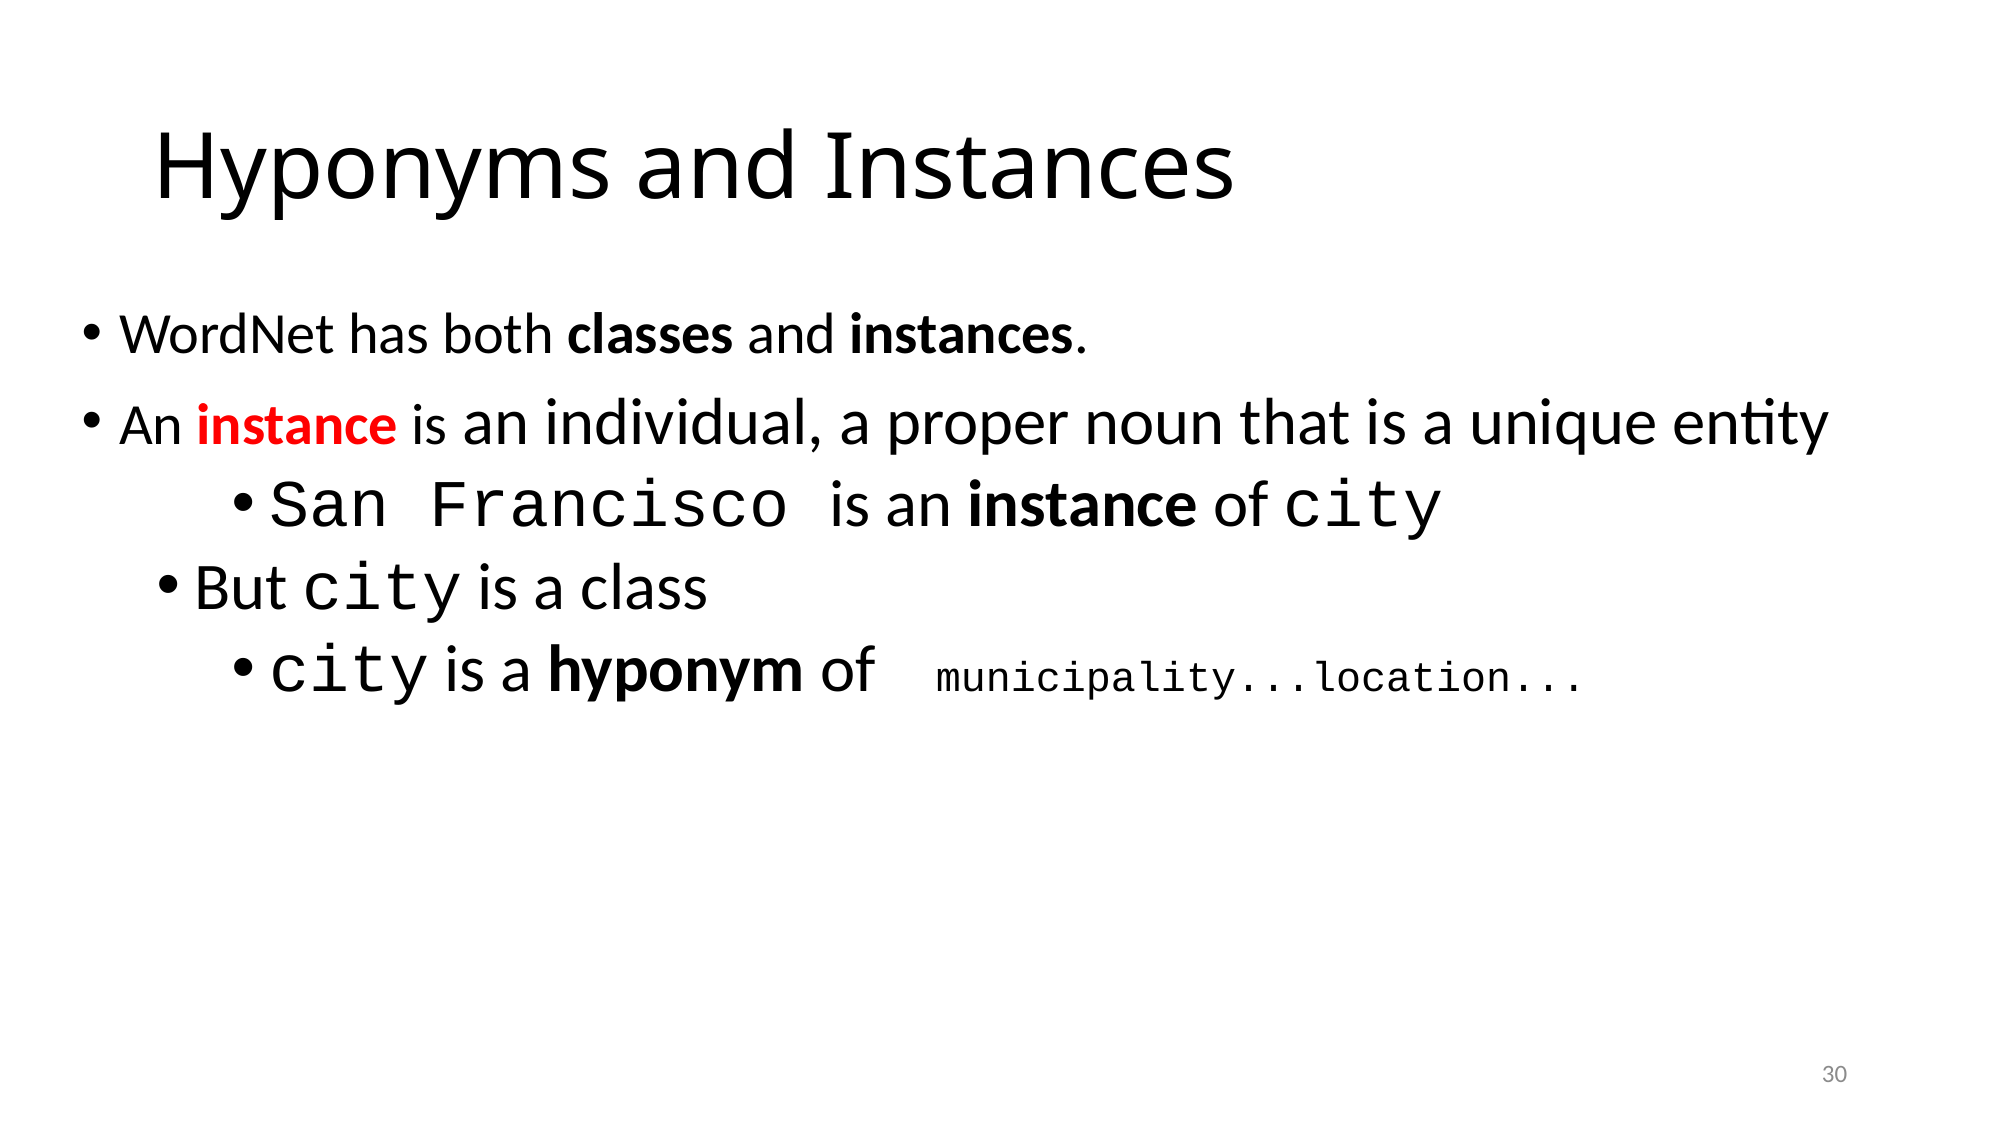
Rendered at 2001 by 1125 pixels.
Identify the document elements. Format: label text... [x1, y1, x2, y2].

slide_number 30 [1412, 1042, 1863, 1103]
title Hyponyms and Instances [137, 59, 1863, 278]
list WordNet has both classes and instances. An instance is an individual, a proper noun that is a unique entity San Francisco is an instance of city But city is a class city is a hyponym of municipality...location... [66, 295, 1950, 1025]
